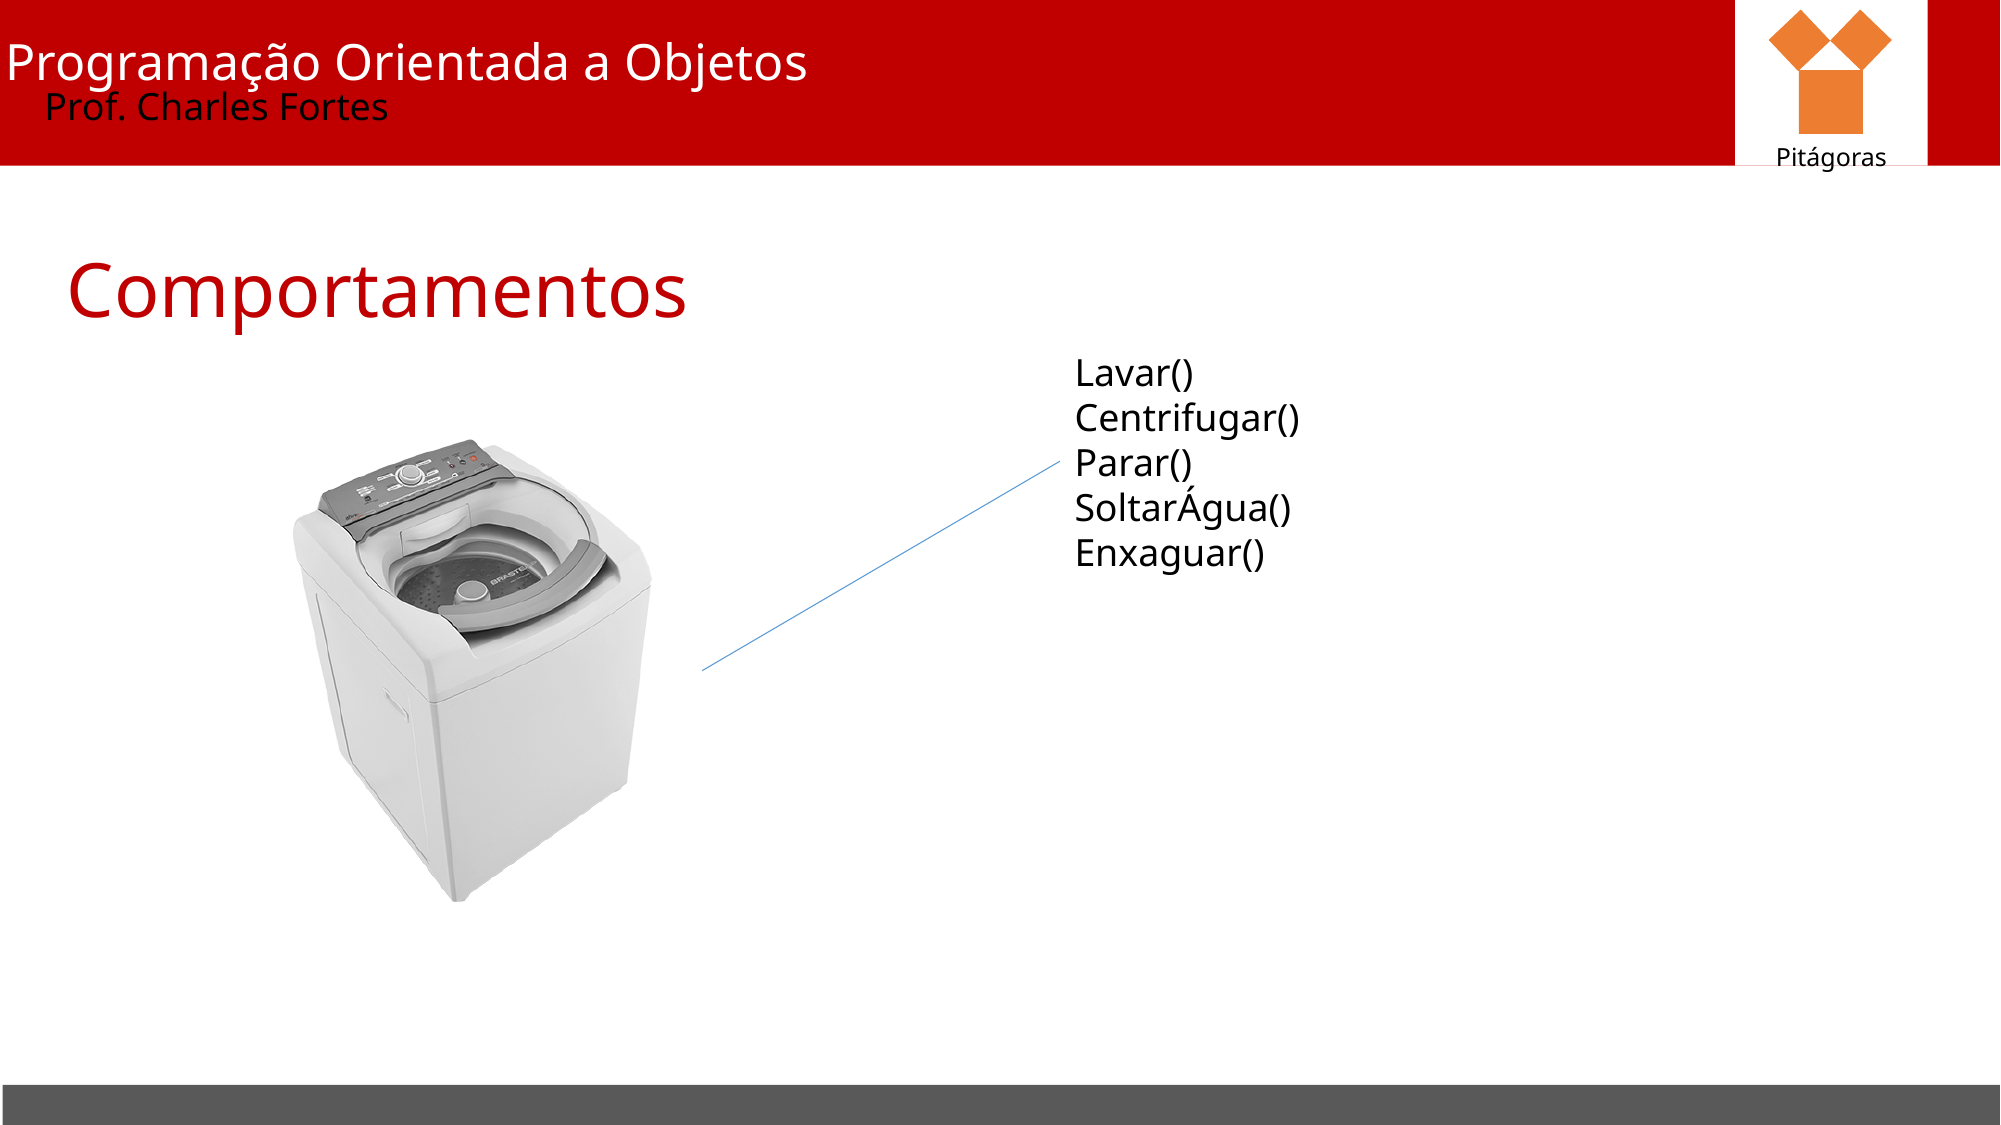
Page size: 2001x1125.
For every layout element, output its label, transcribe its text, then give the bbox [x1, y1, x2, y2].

text_box Prof. Charles Fortes [29, 75, 405, 136]
picture [240, 439, 703, 902]
text_box [1929, 0, 2000, 167]
text_box Comportamentos [52, 235, 704, 340]
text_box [702, 462, 1073, 671]
text_box [0, 0, 1734, 167]
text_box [1767, 18, 1896, 180]
text_box Programação Orientada a Objetos [0, 23, 824, 98]
text_box [1734, 0, 1929, 167]
text_box [2, 1084, 2000, 1125]
text_box Lavar() Centrifugar() Parar() SoltarÁgua() Enxaguar() [1059, 341, 1315, 581]
